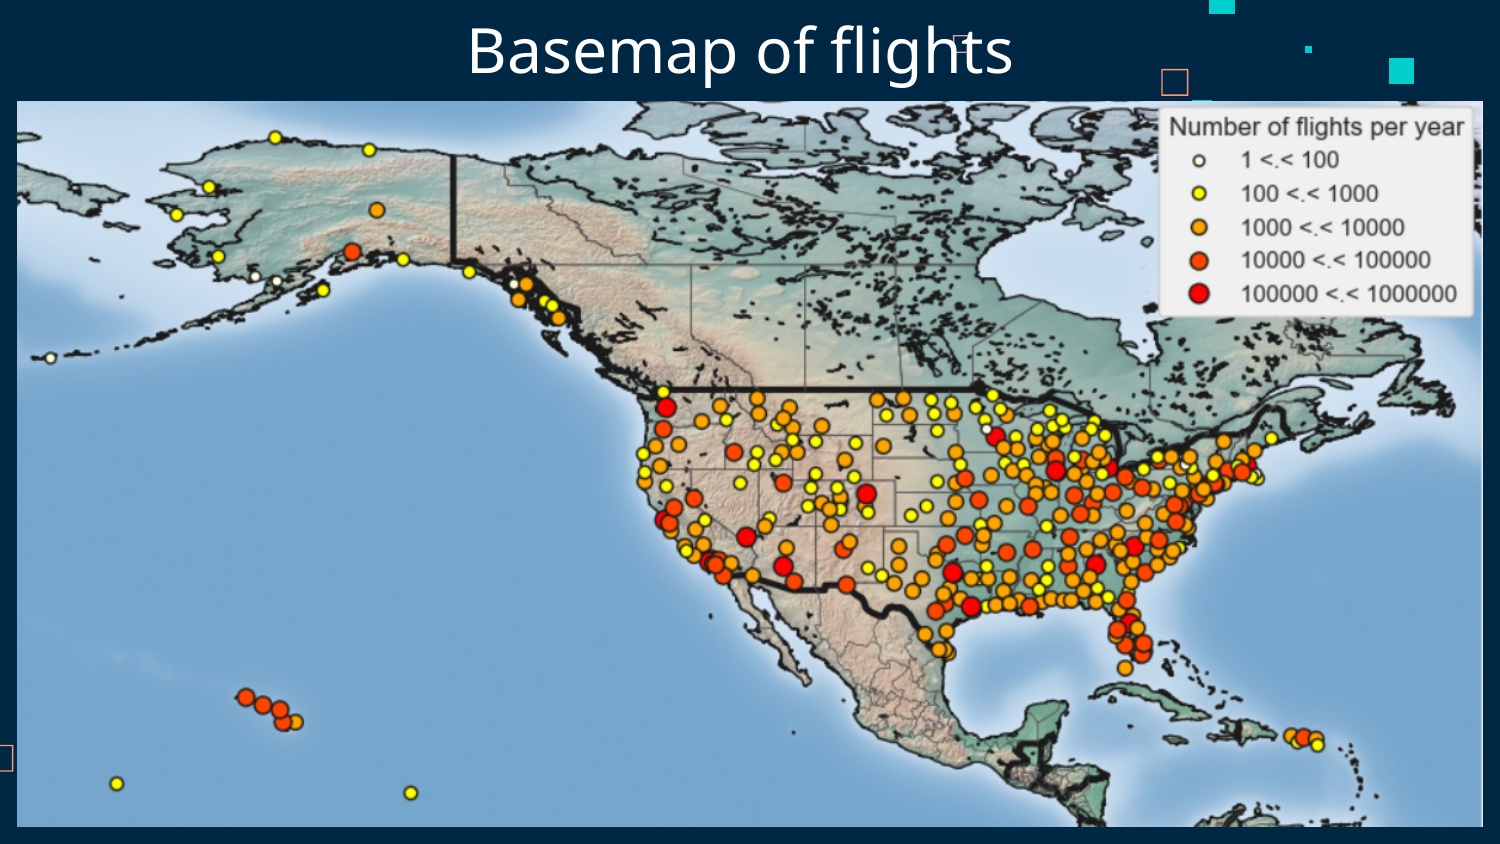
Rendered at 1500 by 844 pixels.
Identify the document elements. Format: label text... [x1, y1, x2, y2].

title Basemap of flights [365, 6, 1116, 99]
picture [17, 101, 1483, 827]
